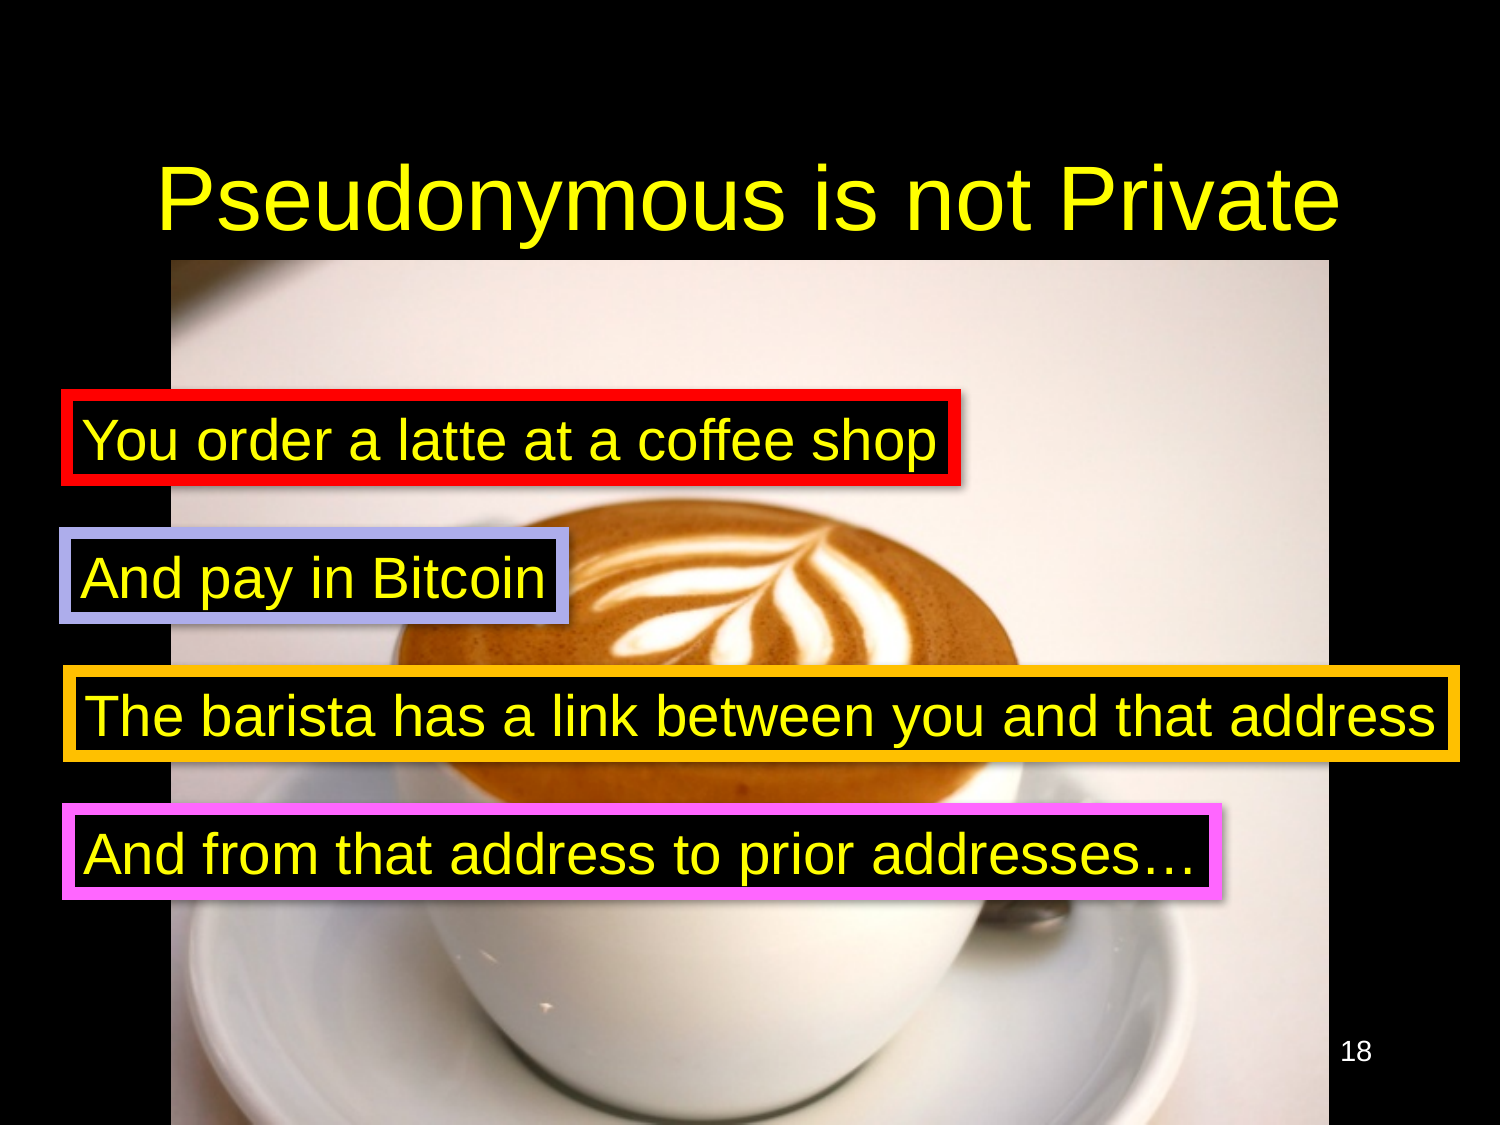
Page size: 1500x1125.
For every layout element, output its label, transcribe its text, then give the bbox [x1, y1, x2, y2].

text_box And from that address to prior addresses… [68, 809, 166, 894]
text_box And pay in Bitcoin [65, 533, 166, 618]
slide_number 18 [1333, 1024, 1388, 1101]
text_box You order a latte at a coffee shop [66, 395, 166, 480]
text_box The barista has a link between you and that address [69, 671, 166, 756]
title Pseudonymous is not Private [112, 99, 1388, 288]
text_box The barista has a link between you and that address [1333, 671, 1454, 756]
picture [171, 260, 1329, 1125]
